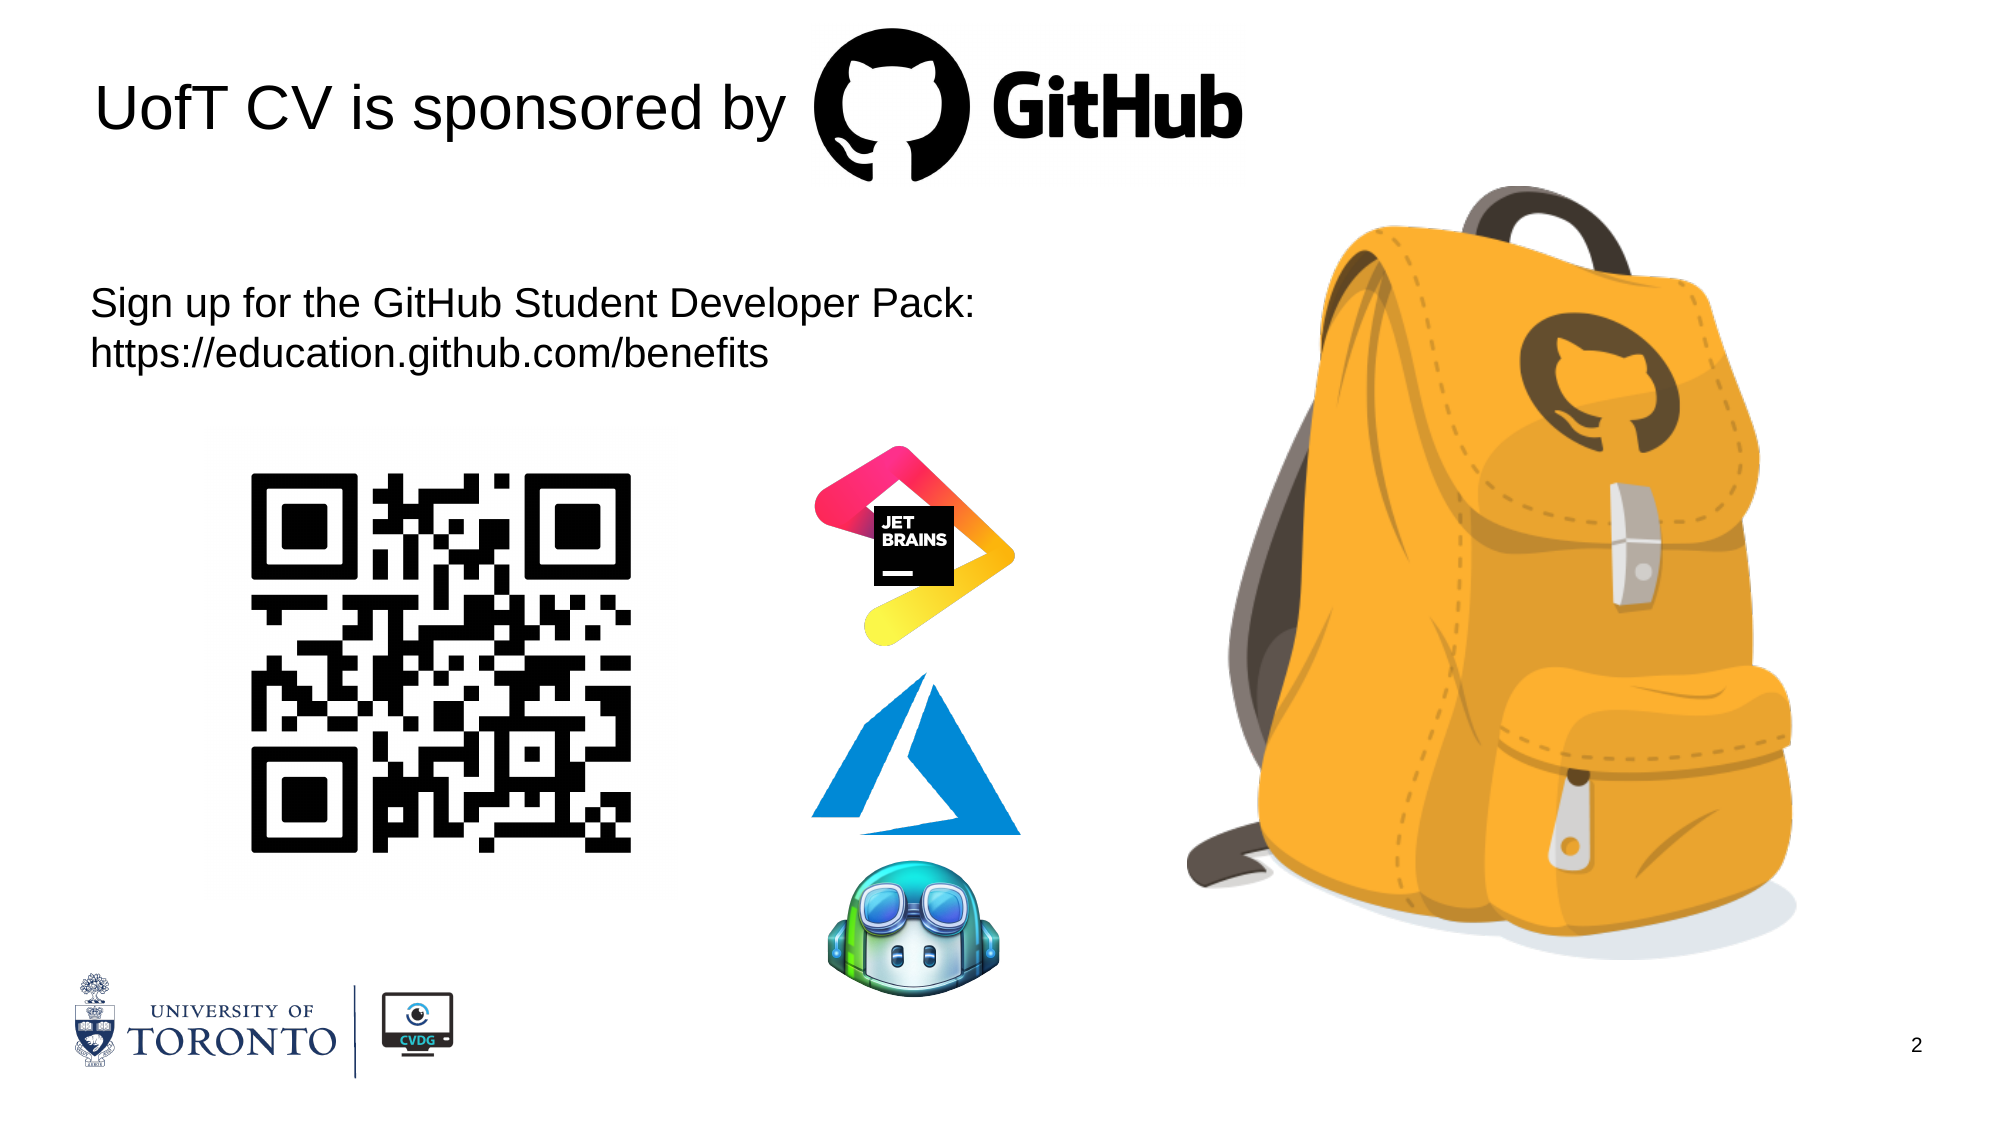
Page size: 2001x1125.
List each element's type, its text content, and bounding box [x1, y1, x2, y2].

picture [204, 426, 678, 900]
slide_number ‹#› [1820, 1021, 1938, 1066]
text_box Sign up for the GitHub Student Developer Pack: https://education.github.com/benefits [75, 260, 1005, 482]
picture [810, 672, 1034, 836]
picture [823, 841, 1005, 1023]
picture [793, 426, 1034, 666]
text_box UofT CV is sponsored by [75, 72, 806, 138]
picture [75, 973, 336, 1067]
picture [811, 23, 1859, 960]
picture [364, 971, 471, 1078]
